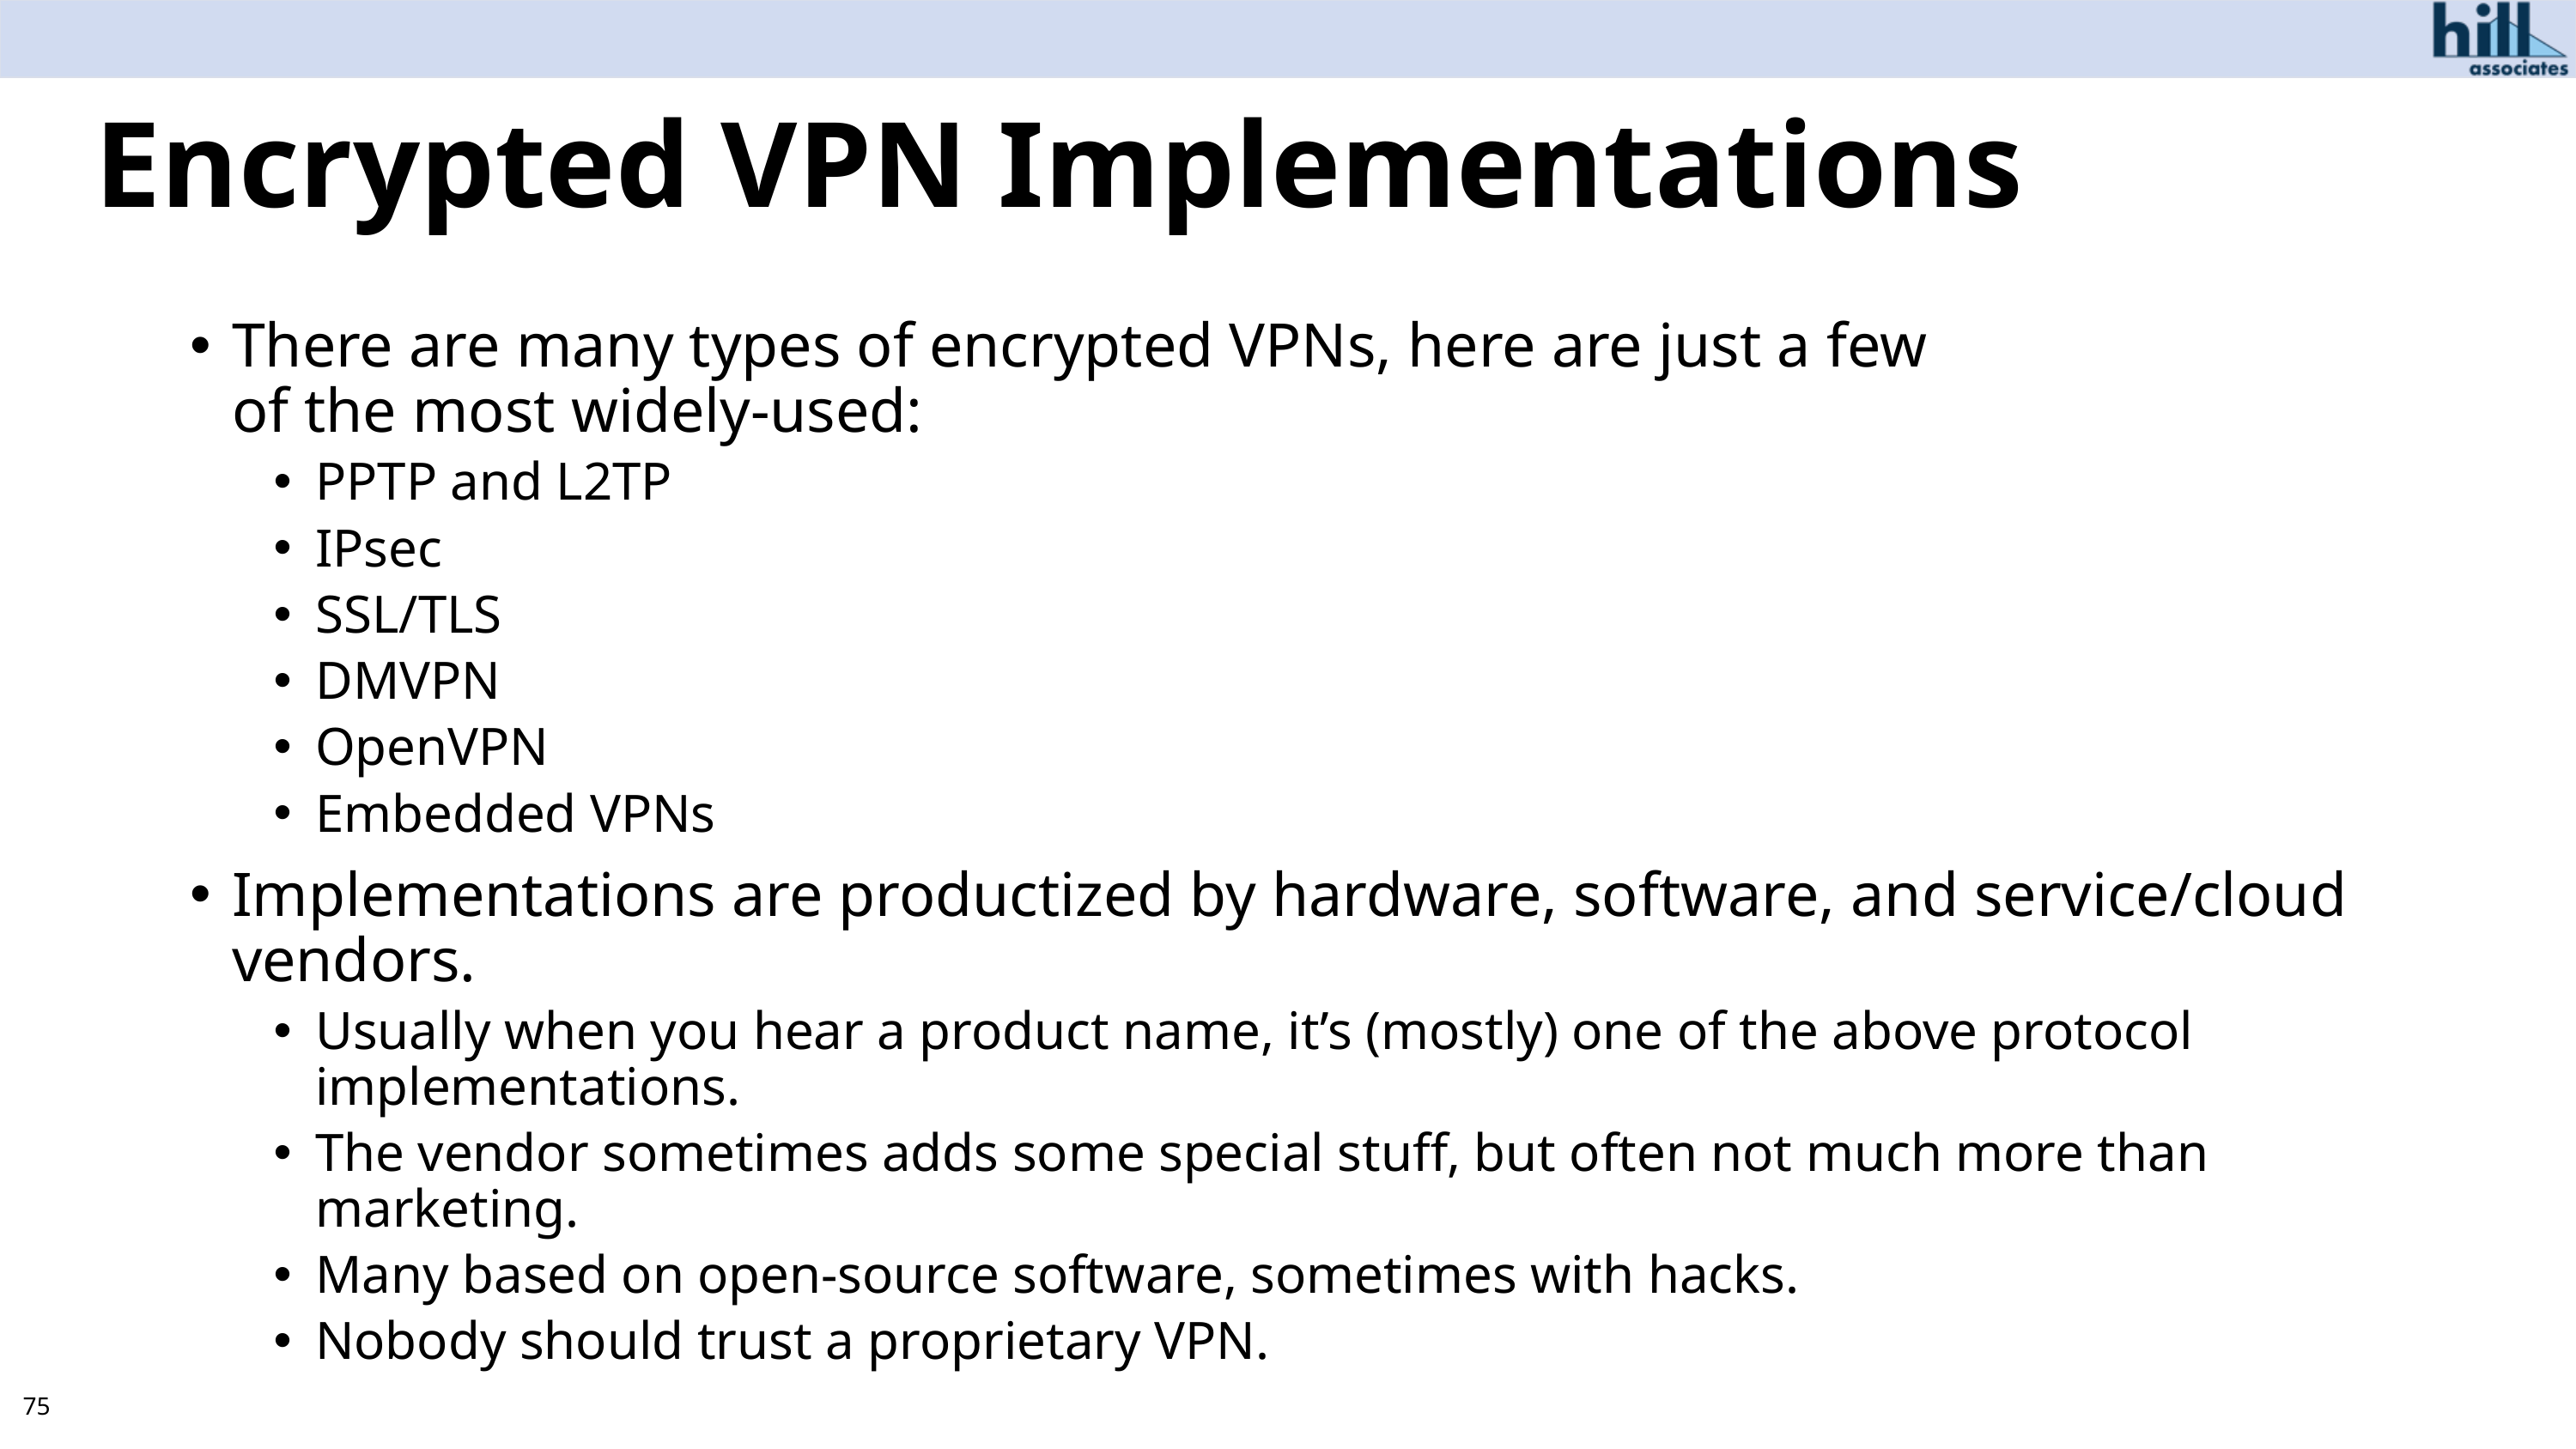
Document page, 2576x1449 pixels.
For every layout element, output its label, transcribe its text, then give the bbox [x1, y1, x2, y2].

title Encrypted VPN Implementations [82, 28, 2305, 309]
text_box 75 [3, 1384, 215, 1449]
list There are many types of encrypted VPNs, here are just a few of the most widely-used: PPTP and L2TP IPsec SSL/TLS DMVPN OpenVPN Embedded VPNs Implementations are productized by hardware, software, and service/cloud vendors. Usually when you hear a product name, it’s (mostly) one of the above protocol implementations. The vendor sometimes adds some special stuff, but often not much more than marketing. Many based on open-source software, sometimes with hacks. Nobody should trust a proprietary VPN. [177, 308, 2399, 1385]
picture [2432, 0, 2576, 80]
